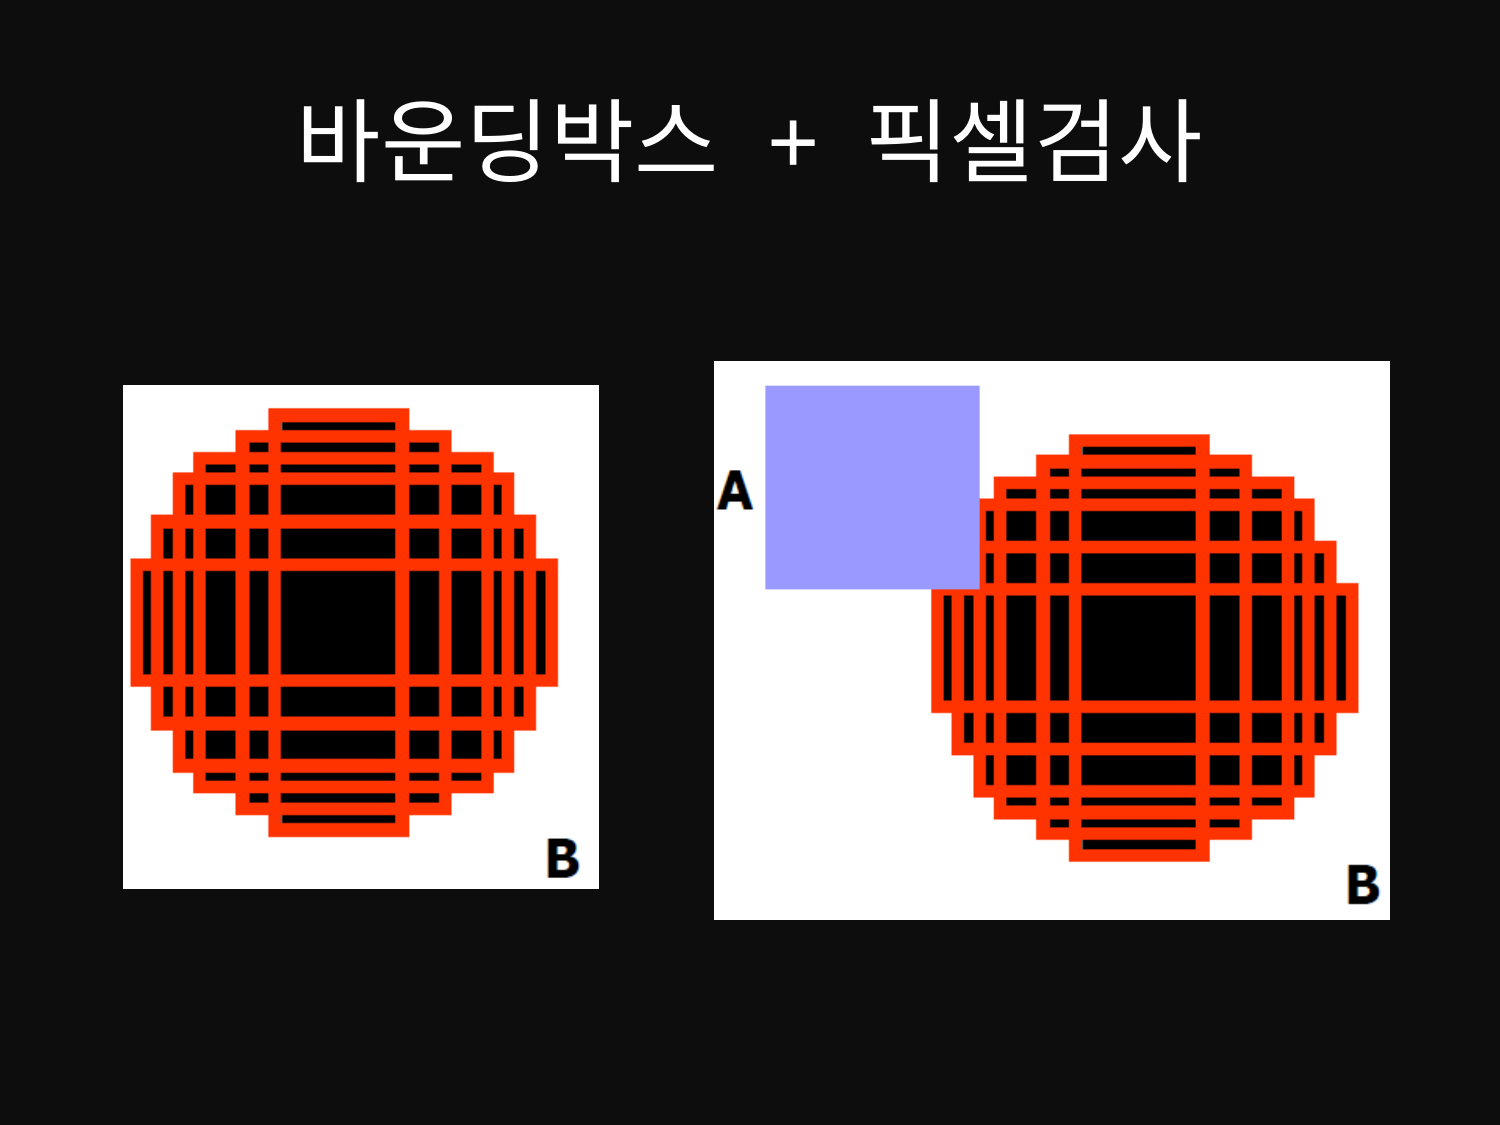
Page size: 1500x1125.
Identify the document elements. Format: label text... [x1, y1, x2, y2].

picture [714, 361, 1390, 920]
title 바운딩박스 + 픽셀검사 [75, 45, 1425, 233]
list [123, 385, 600, 889]
